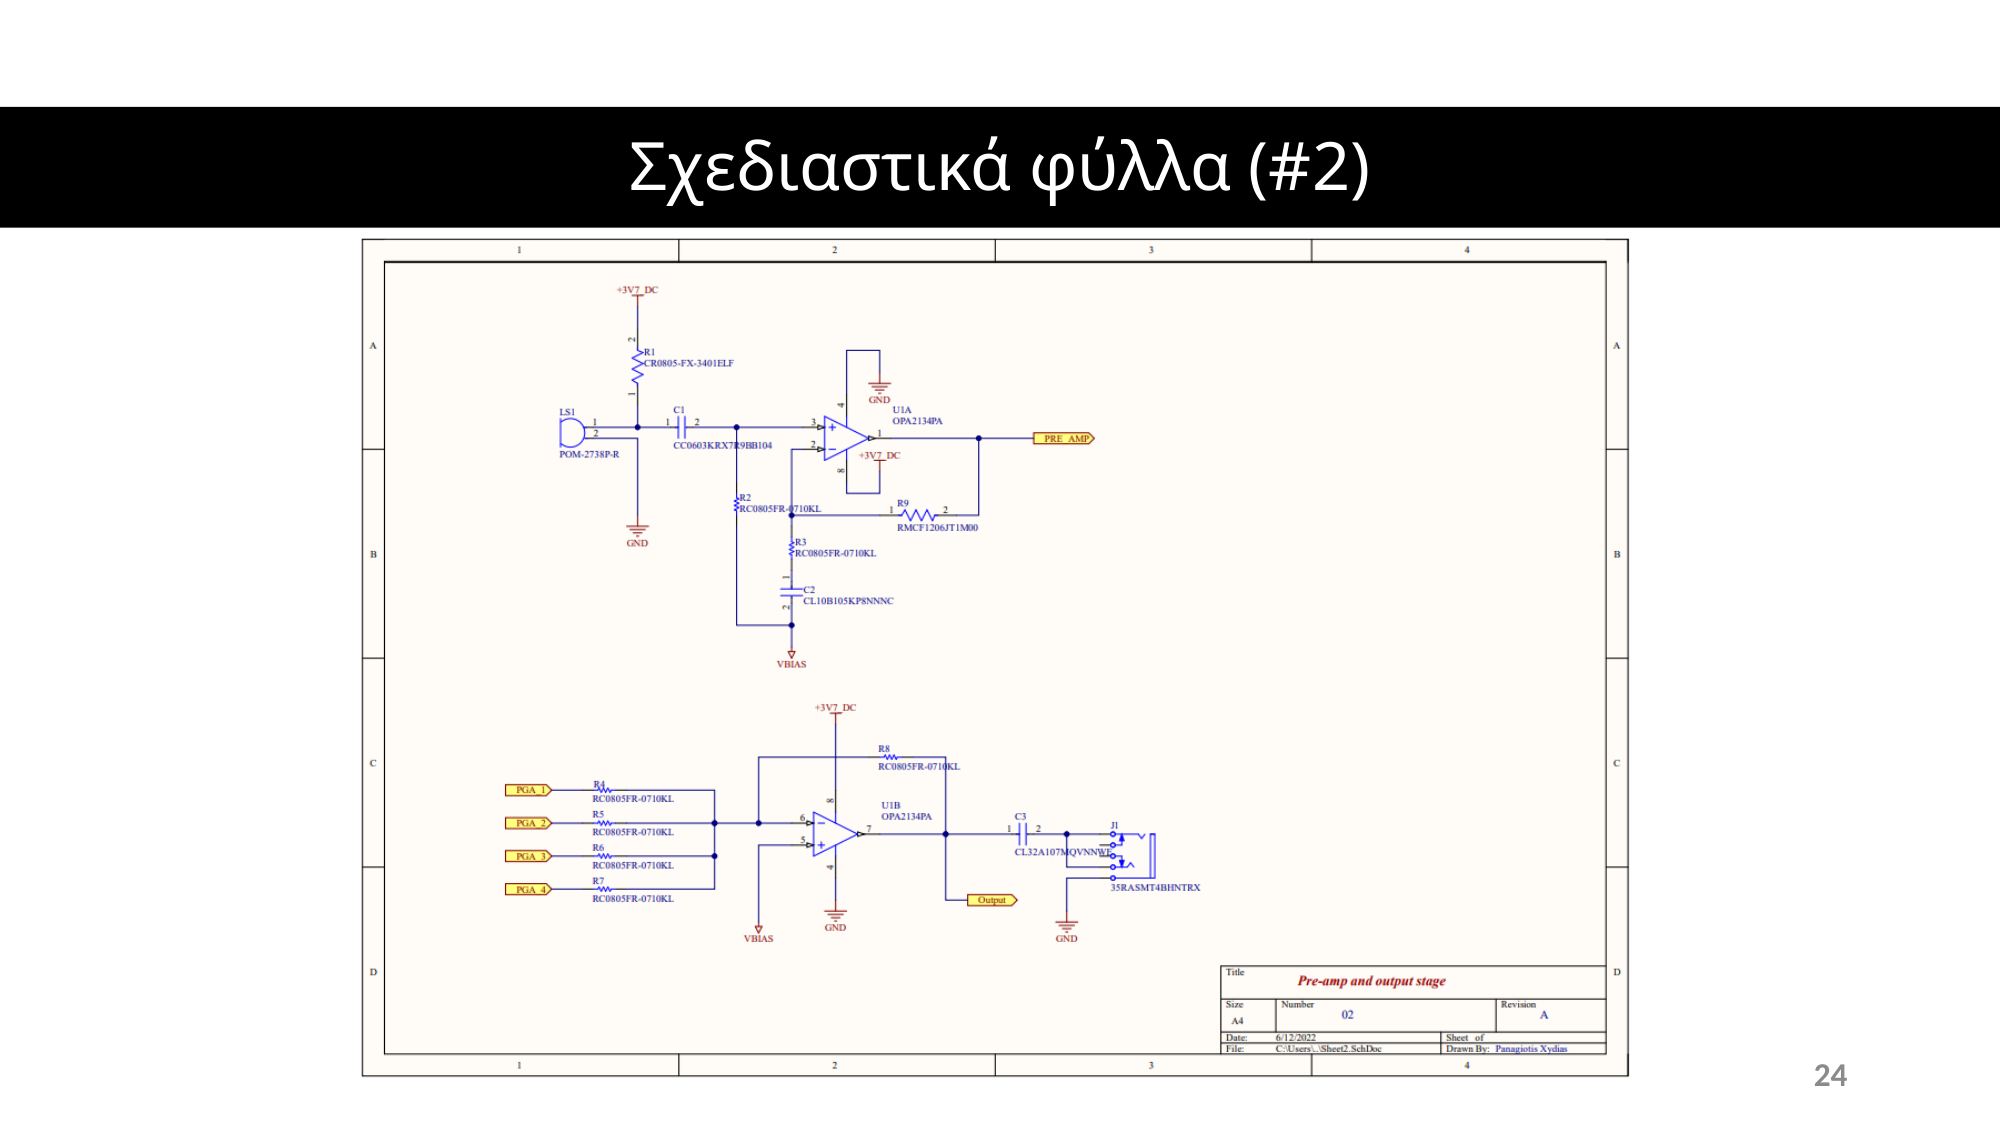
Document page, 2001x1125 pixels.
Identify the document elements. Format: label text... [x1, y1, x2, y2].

text_box [0, 106, 2000, 229]
title Σχεδιαστικά φύλλα (#2) [137, 110, 1863, 228]
picture [354, 231, 1638, 1082]
slide_number 24 [1412, 1042, 1863, 1103]
